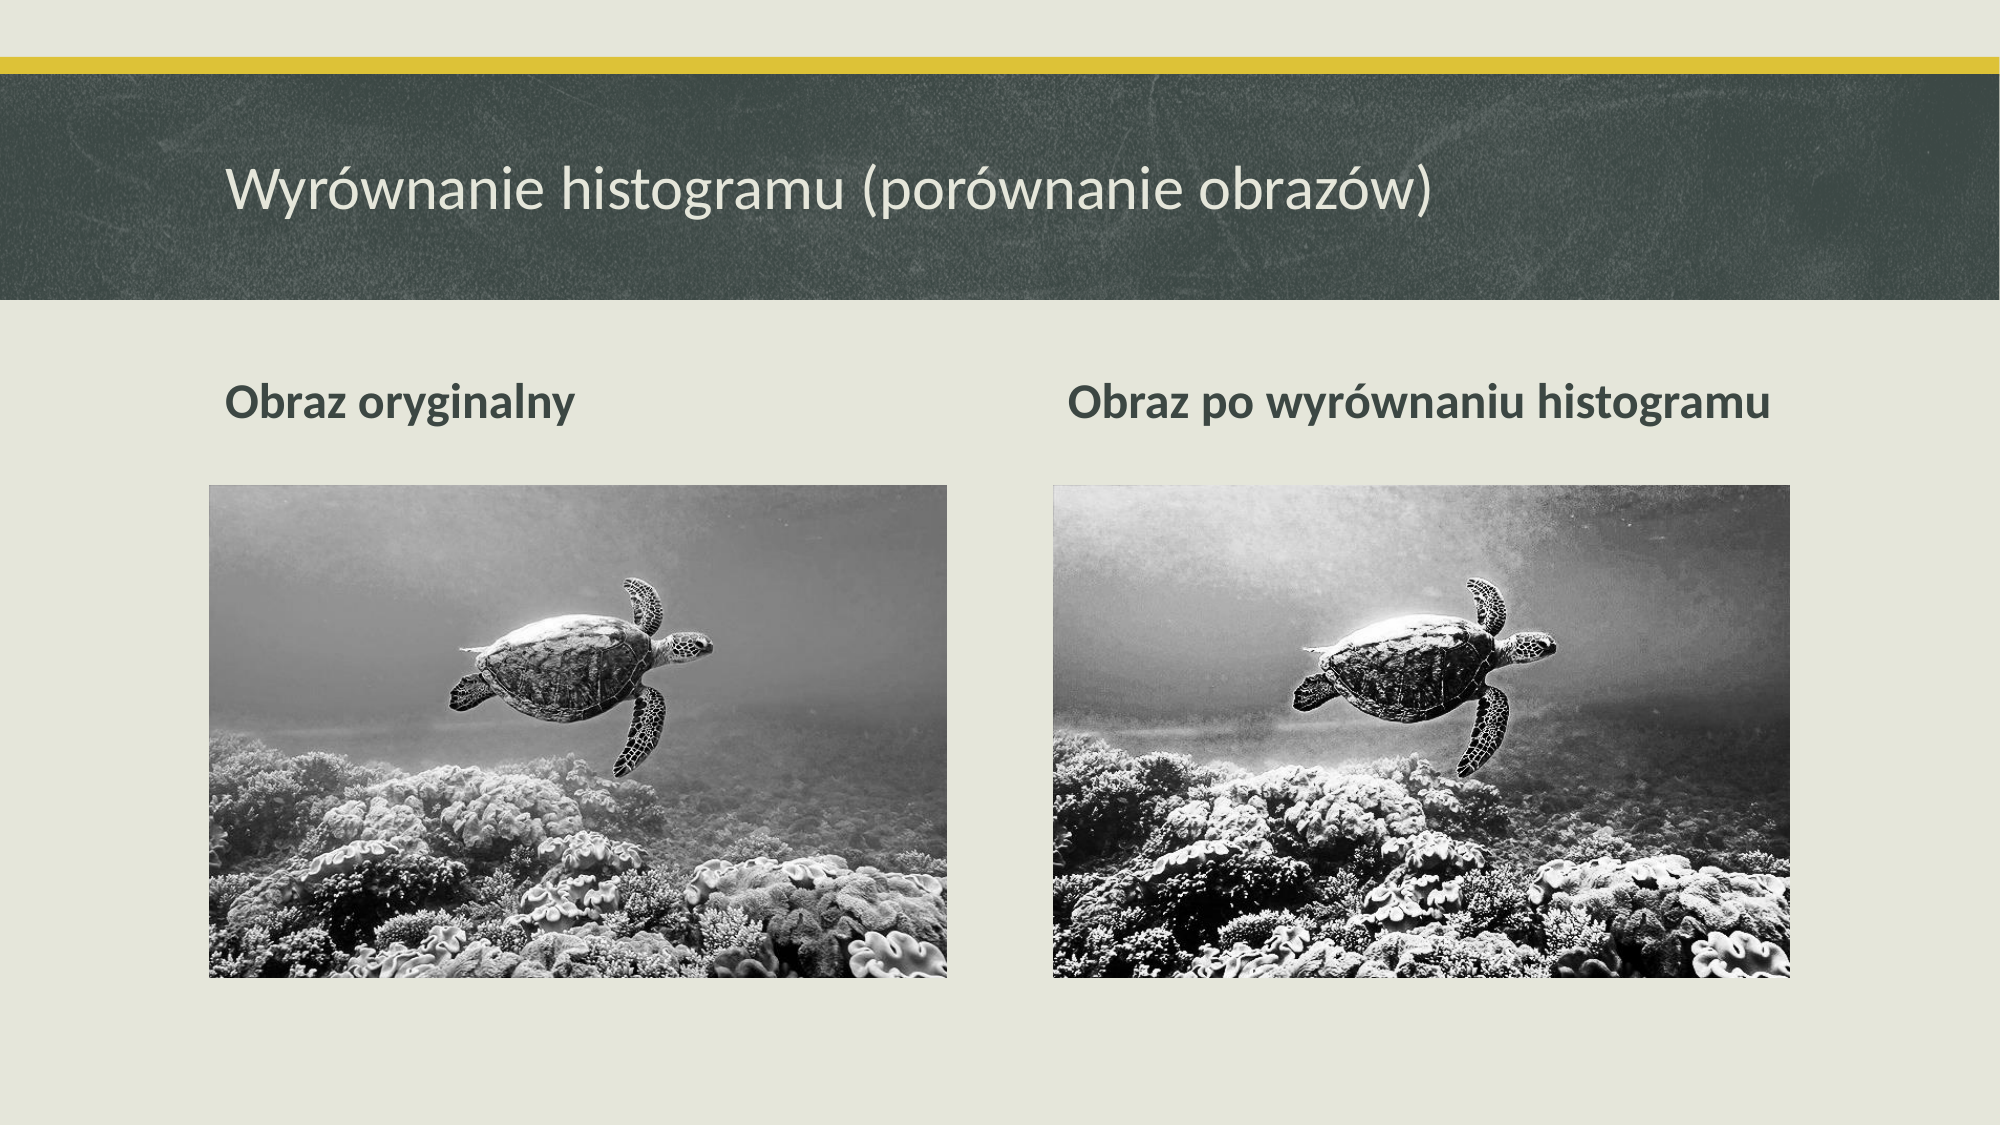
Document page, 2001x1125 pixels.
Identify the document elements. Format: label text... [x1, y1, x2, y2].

picture [0, 74, 2000, 300]
list Obraz oryginalny [210, 299, 947, 437]
list Obraz po wyrównaniu histogramu [1053, 299, 1790, 437]
title Wyrównanie histogramu (porównanie obrazów) [210, 76, 1790, 300]
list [1053, 485, 1790, 978]
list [209, 485, 947, 978]
